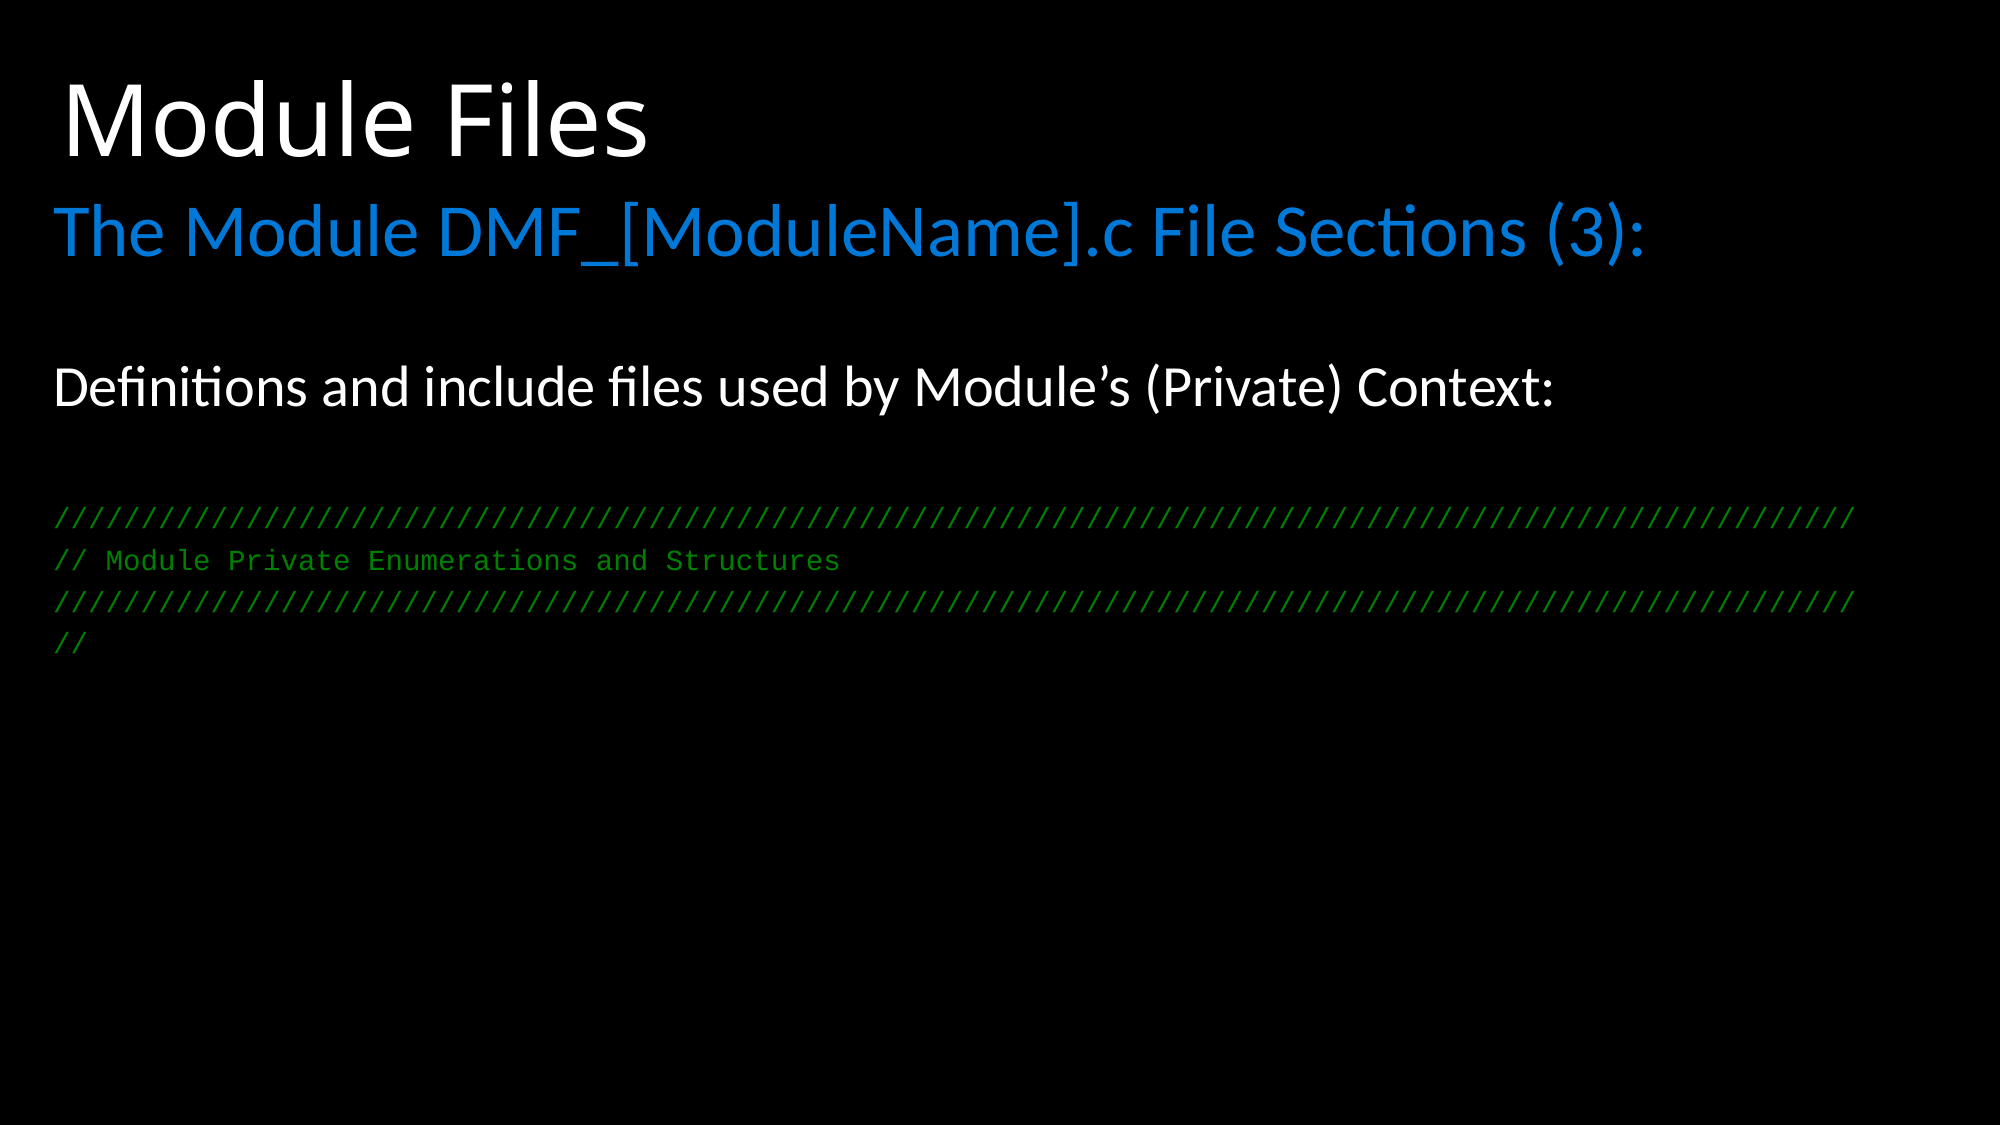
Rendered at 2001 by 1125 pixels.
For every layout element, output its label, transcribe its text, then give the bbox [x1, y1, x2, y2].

title Module Files [45, 48, 1996, 199]
list The Module DMF_[ModuleName].c File Sections (3): Definitions and include files used by Module’s (Private) Context: /////////////////////////////////////////////////////////////////////////////////////////////////////// // Module Private Enumerations and Structures /////////////////////////////////////////////////////////////////////////////////////////////////////// // [38, 184, 1962, 1077]
